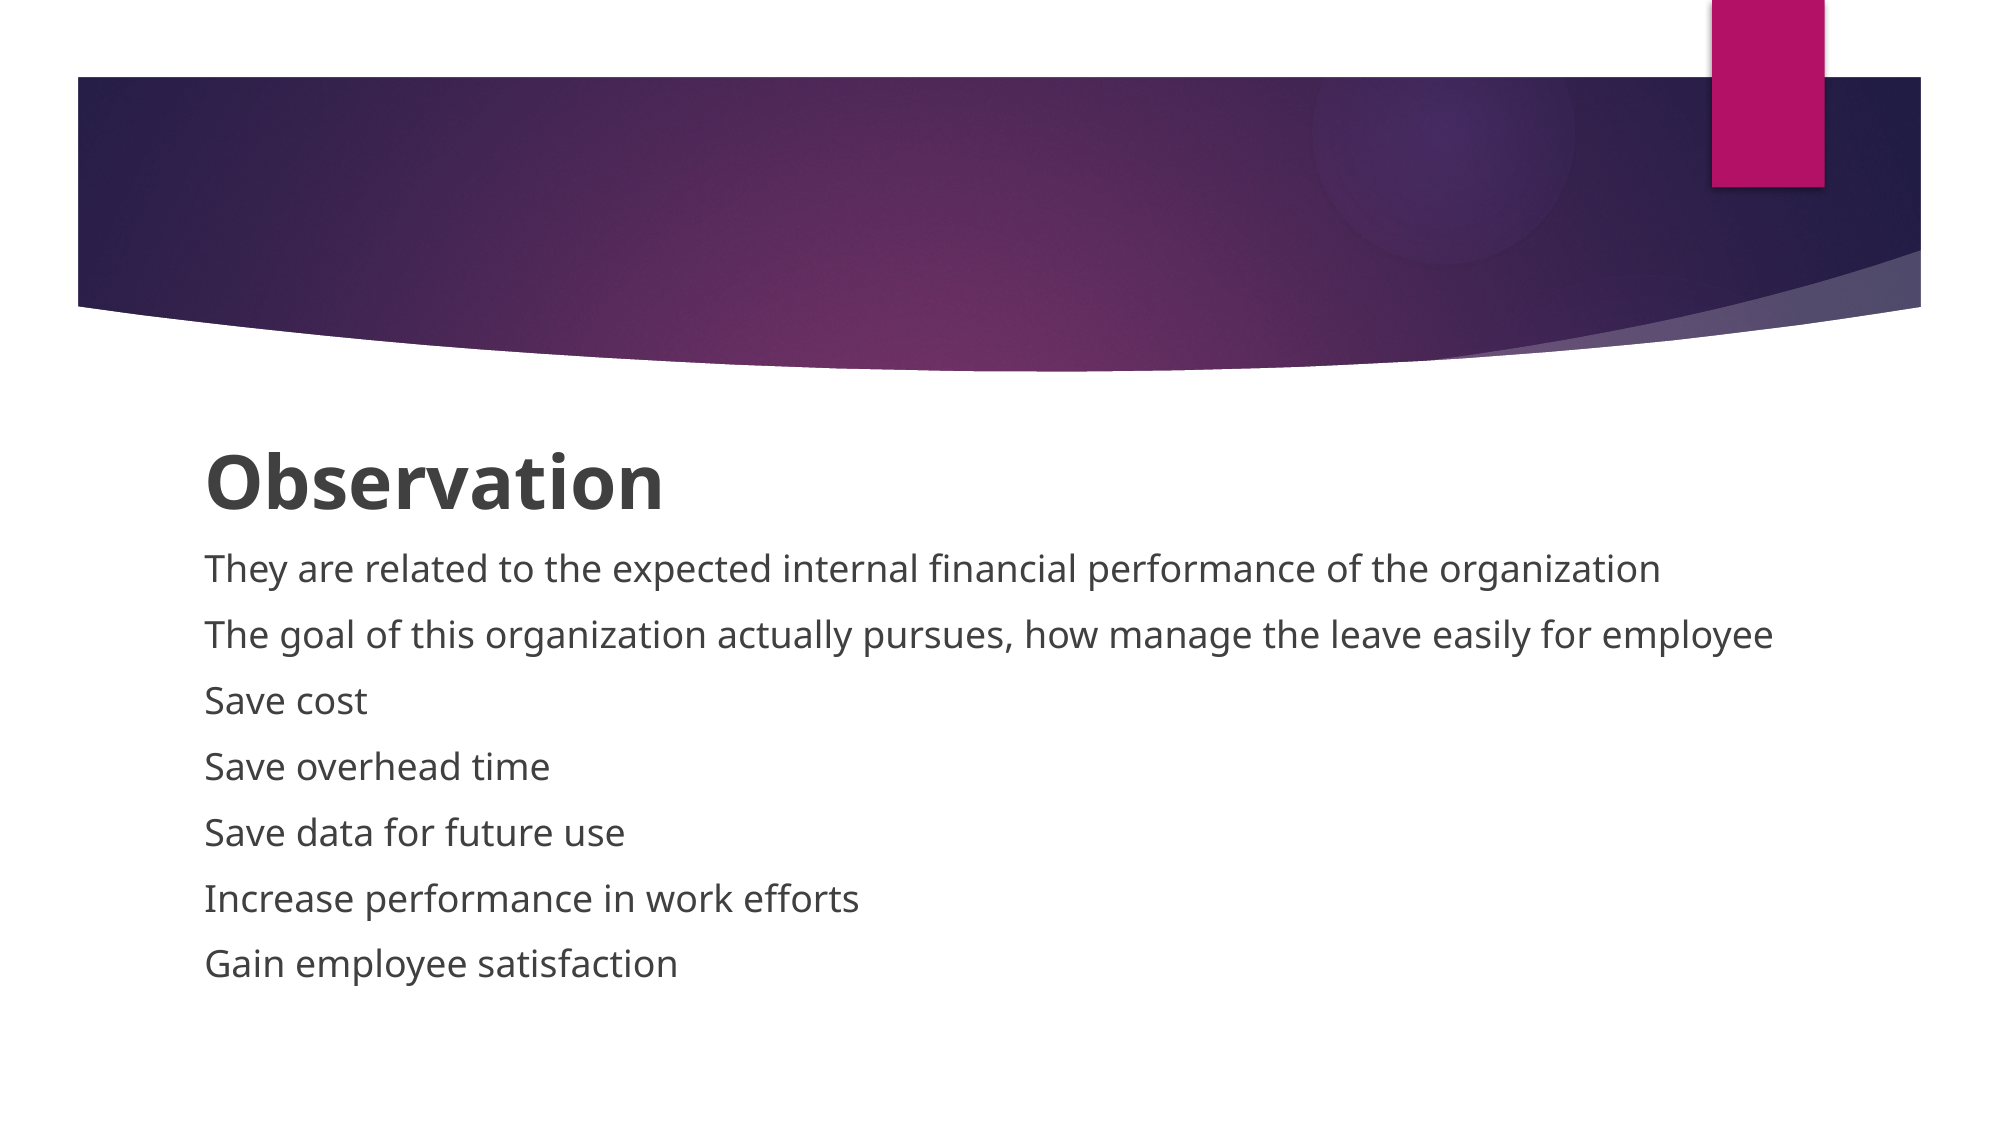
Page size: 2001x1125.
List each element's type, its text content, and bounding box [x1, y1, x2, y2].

list Observation They are related to the expected internal financial performance of the organization The goal of this organization actually pursues, how manage the leave easily for employee Save cost Save overhead time Save data for future use Increase performance in work efforts Gain employee satisfaction [189, 427, 1879, 1014]
